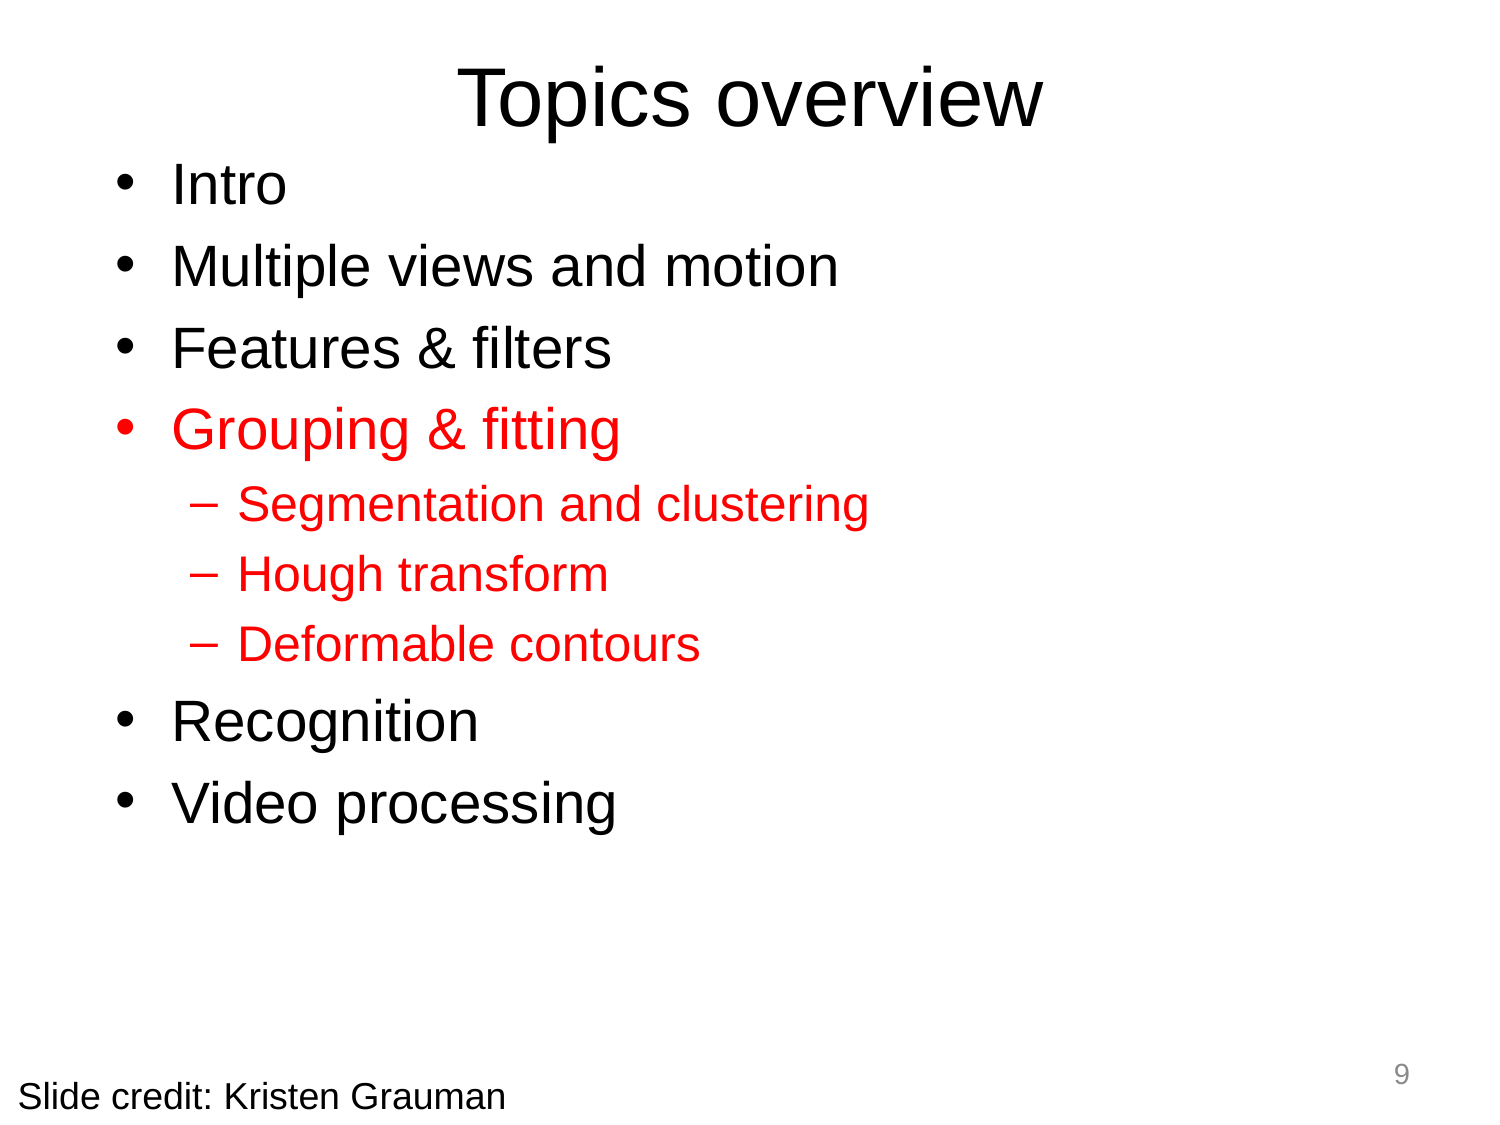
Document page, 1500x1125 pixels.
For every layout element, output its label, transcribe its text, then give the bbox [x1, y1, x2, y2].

text_box Slide credit: Kristen Grauman [2, 1064, 522, 1124]
title Topics overview [74, 0, 1426, 188]
list Intro Multiple views and motion Features & filters Grouping & fitting Segmentation and clustering Hough transform Deformable contours Recognition Video processing [100, 138, 1451, 882]
slide_number 9 [1074, 1042, 1425, 1103]
